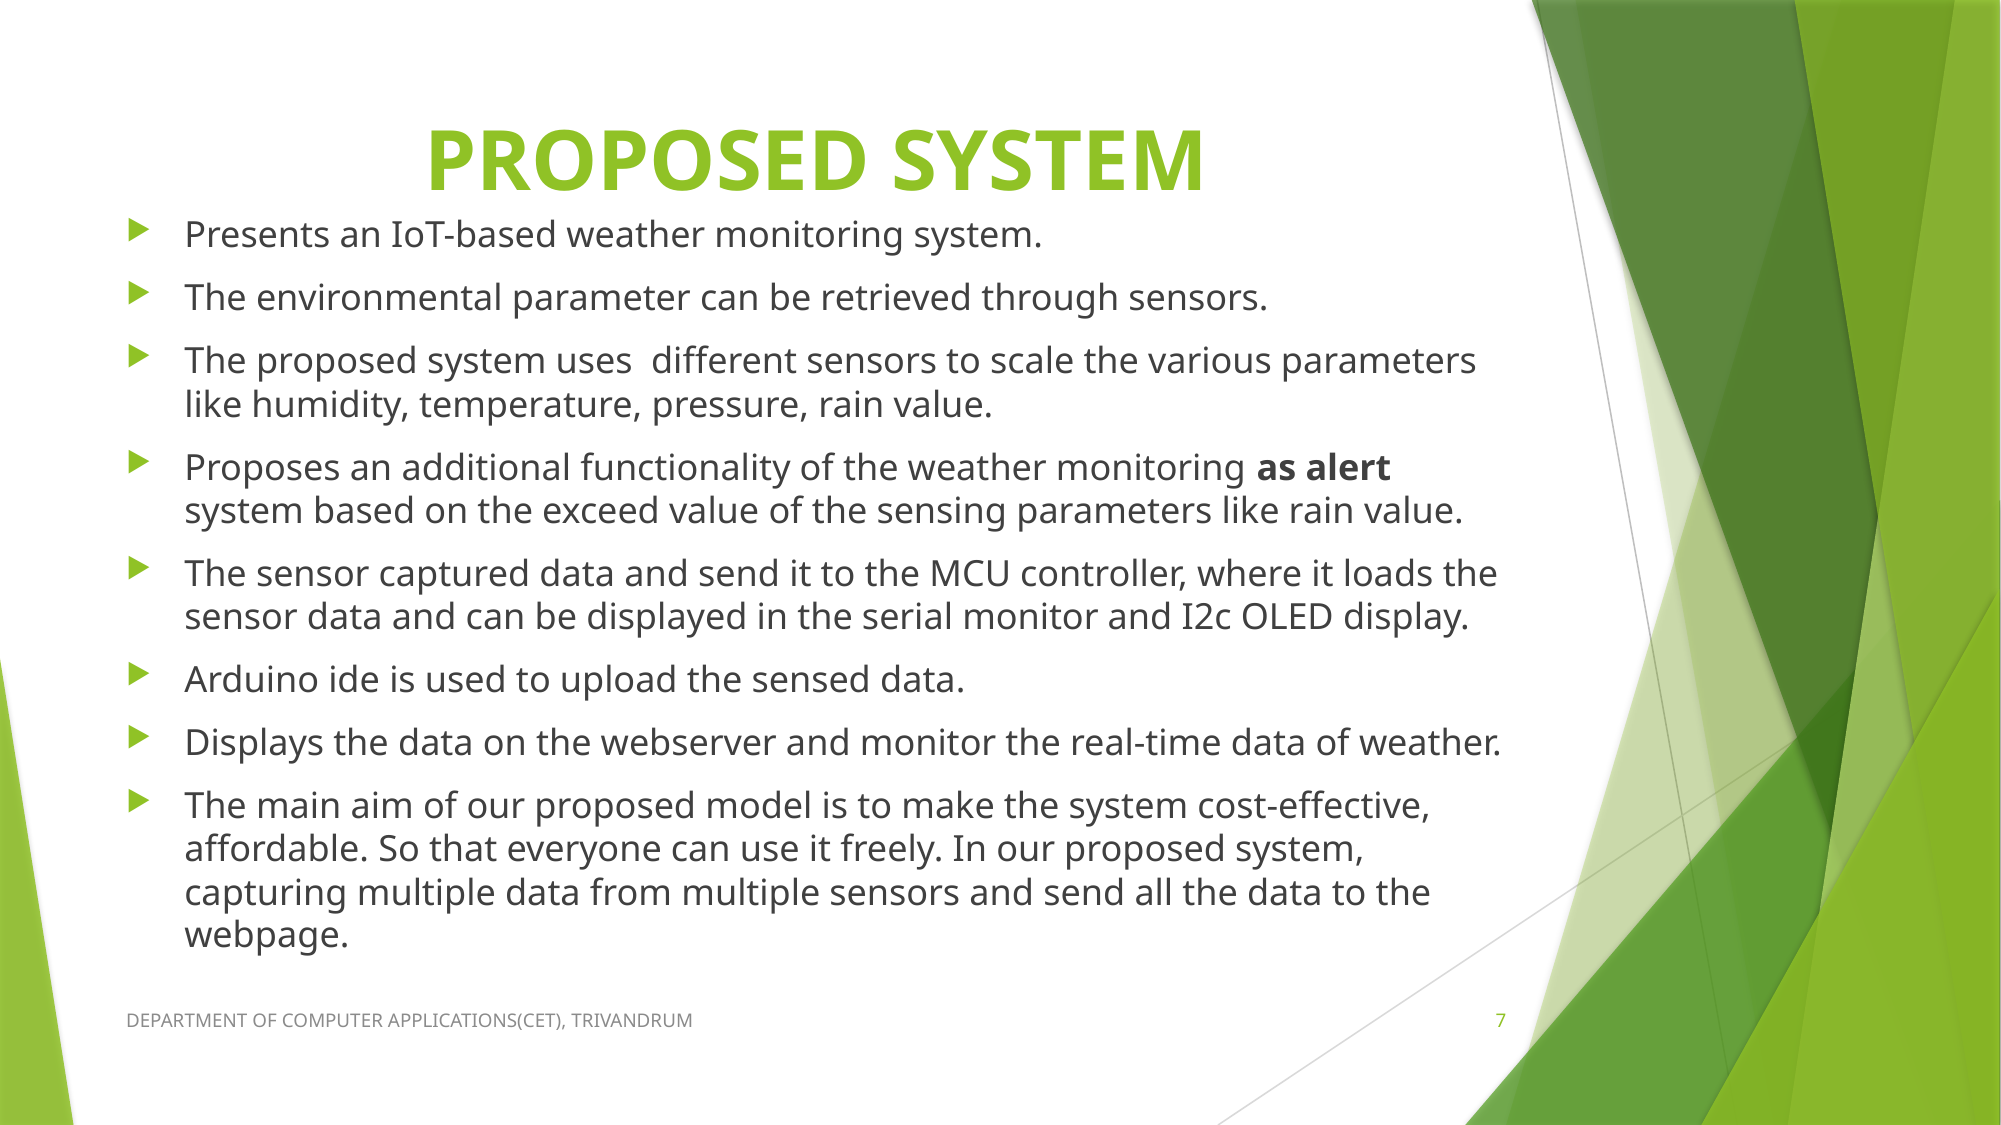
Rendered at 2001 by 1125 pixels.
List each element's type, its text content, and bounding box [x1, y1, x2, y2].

list Presents an IoT-based weather monitoring system. The environmental parameter can be retrieved through sensors. The proposed system uses different sensors to scale the various parameters like humidity, temperature, pressure, rain value. Proposes an additional functionality of the weather monitoring as alert system based on the exceed value of the sensing parameters like rain value. The sensor captured data and send it to the MCU controller, where it loads the sensor data and can be displayed in the serial monitor and I2c OLED display. Arduino ide is used to upload the sensed data. Displays the data on the webserver and monitor the real-time data of weather. The main aim of our proposed model is to make the system cost-effective, affordable. So that everyone can use it freely. In our proposed system, capturing multiple data from multiple sensors and send all the data to the webpage. [111, 204, 1522, 991]
footer DEPARTMENT OF COMPUTER APPLICATIONS(CET), TRIVANDRUM [111, 991, 1145, 1051]
slide_number 7 [1409, 991, 1522, 1051]
title PROPOSED SYSTEM [111, 99, 1522, 204]
